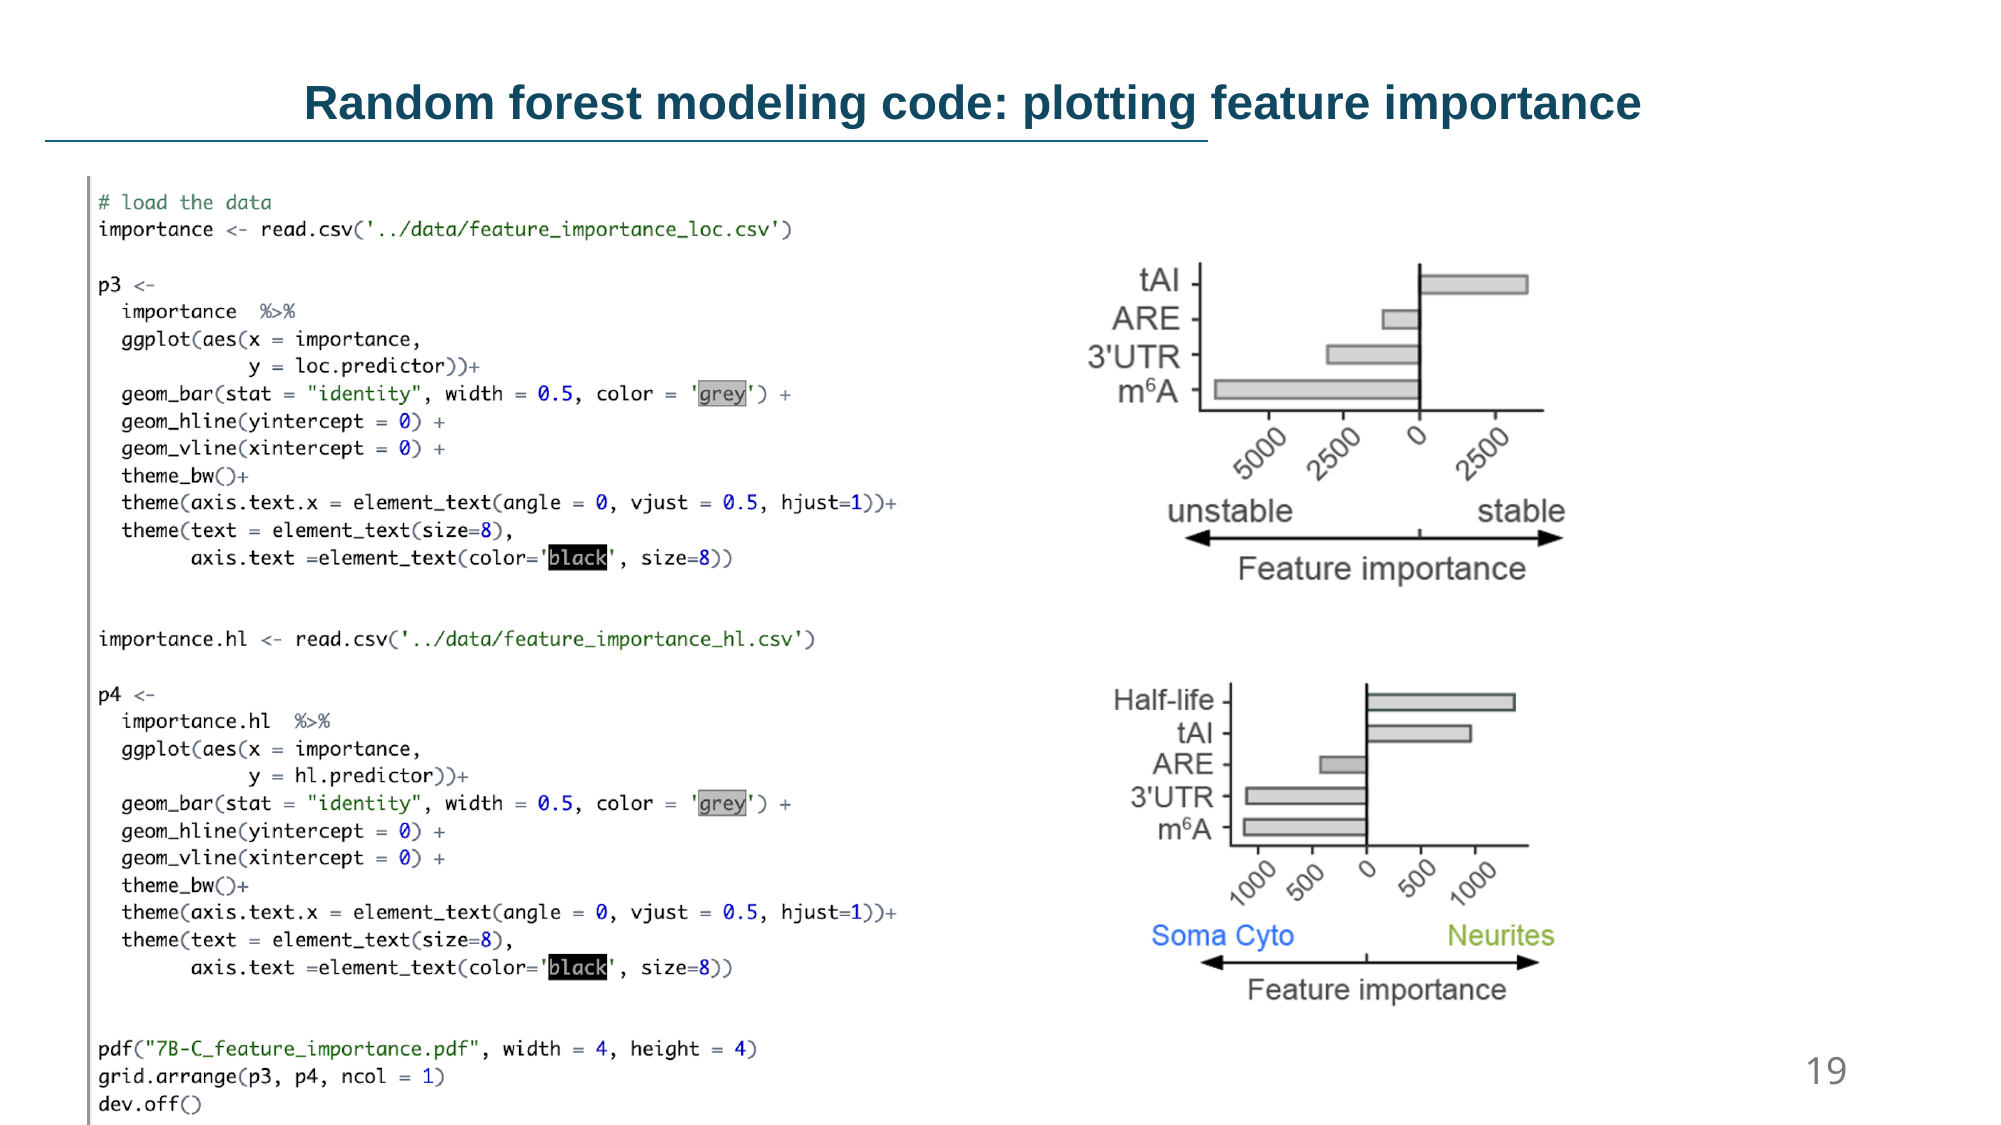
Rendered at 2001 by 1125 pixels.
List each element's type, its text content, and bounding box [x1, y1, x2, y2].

picture [86, 175, 949, 1125]
picture [1051, 212, 1603, 652]
text_box Random forest modeling code: plotting feature importance [0, 77, 1948, 138]
slide_number 19 [1412, 1042, 1863, 1103]
picture [1066, 663, 1589, 1044]
